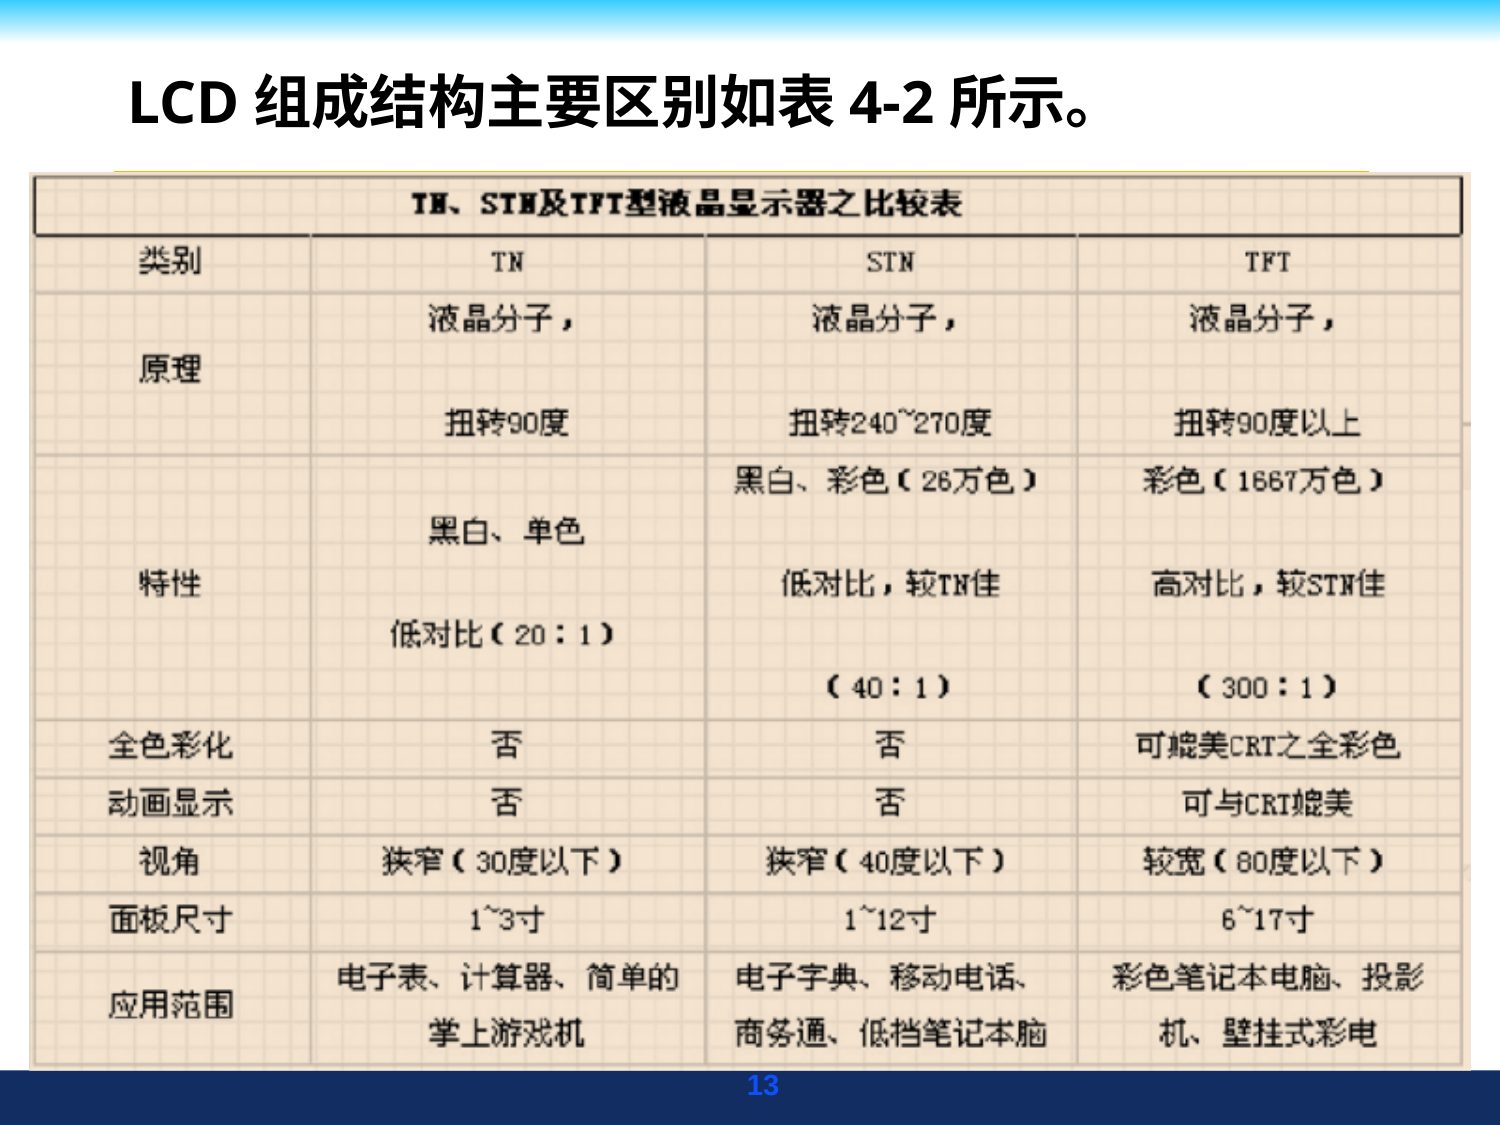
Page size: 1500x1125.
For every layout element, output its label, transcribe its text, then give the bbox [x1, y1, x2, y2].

title LCD组成结构主要区别如表4-2所示。 [112, 50, 1372, 150]
picture [29, 172, 1471, 1071]
footer 13 [525, 1079, 1001, 1122]
